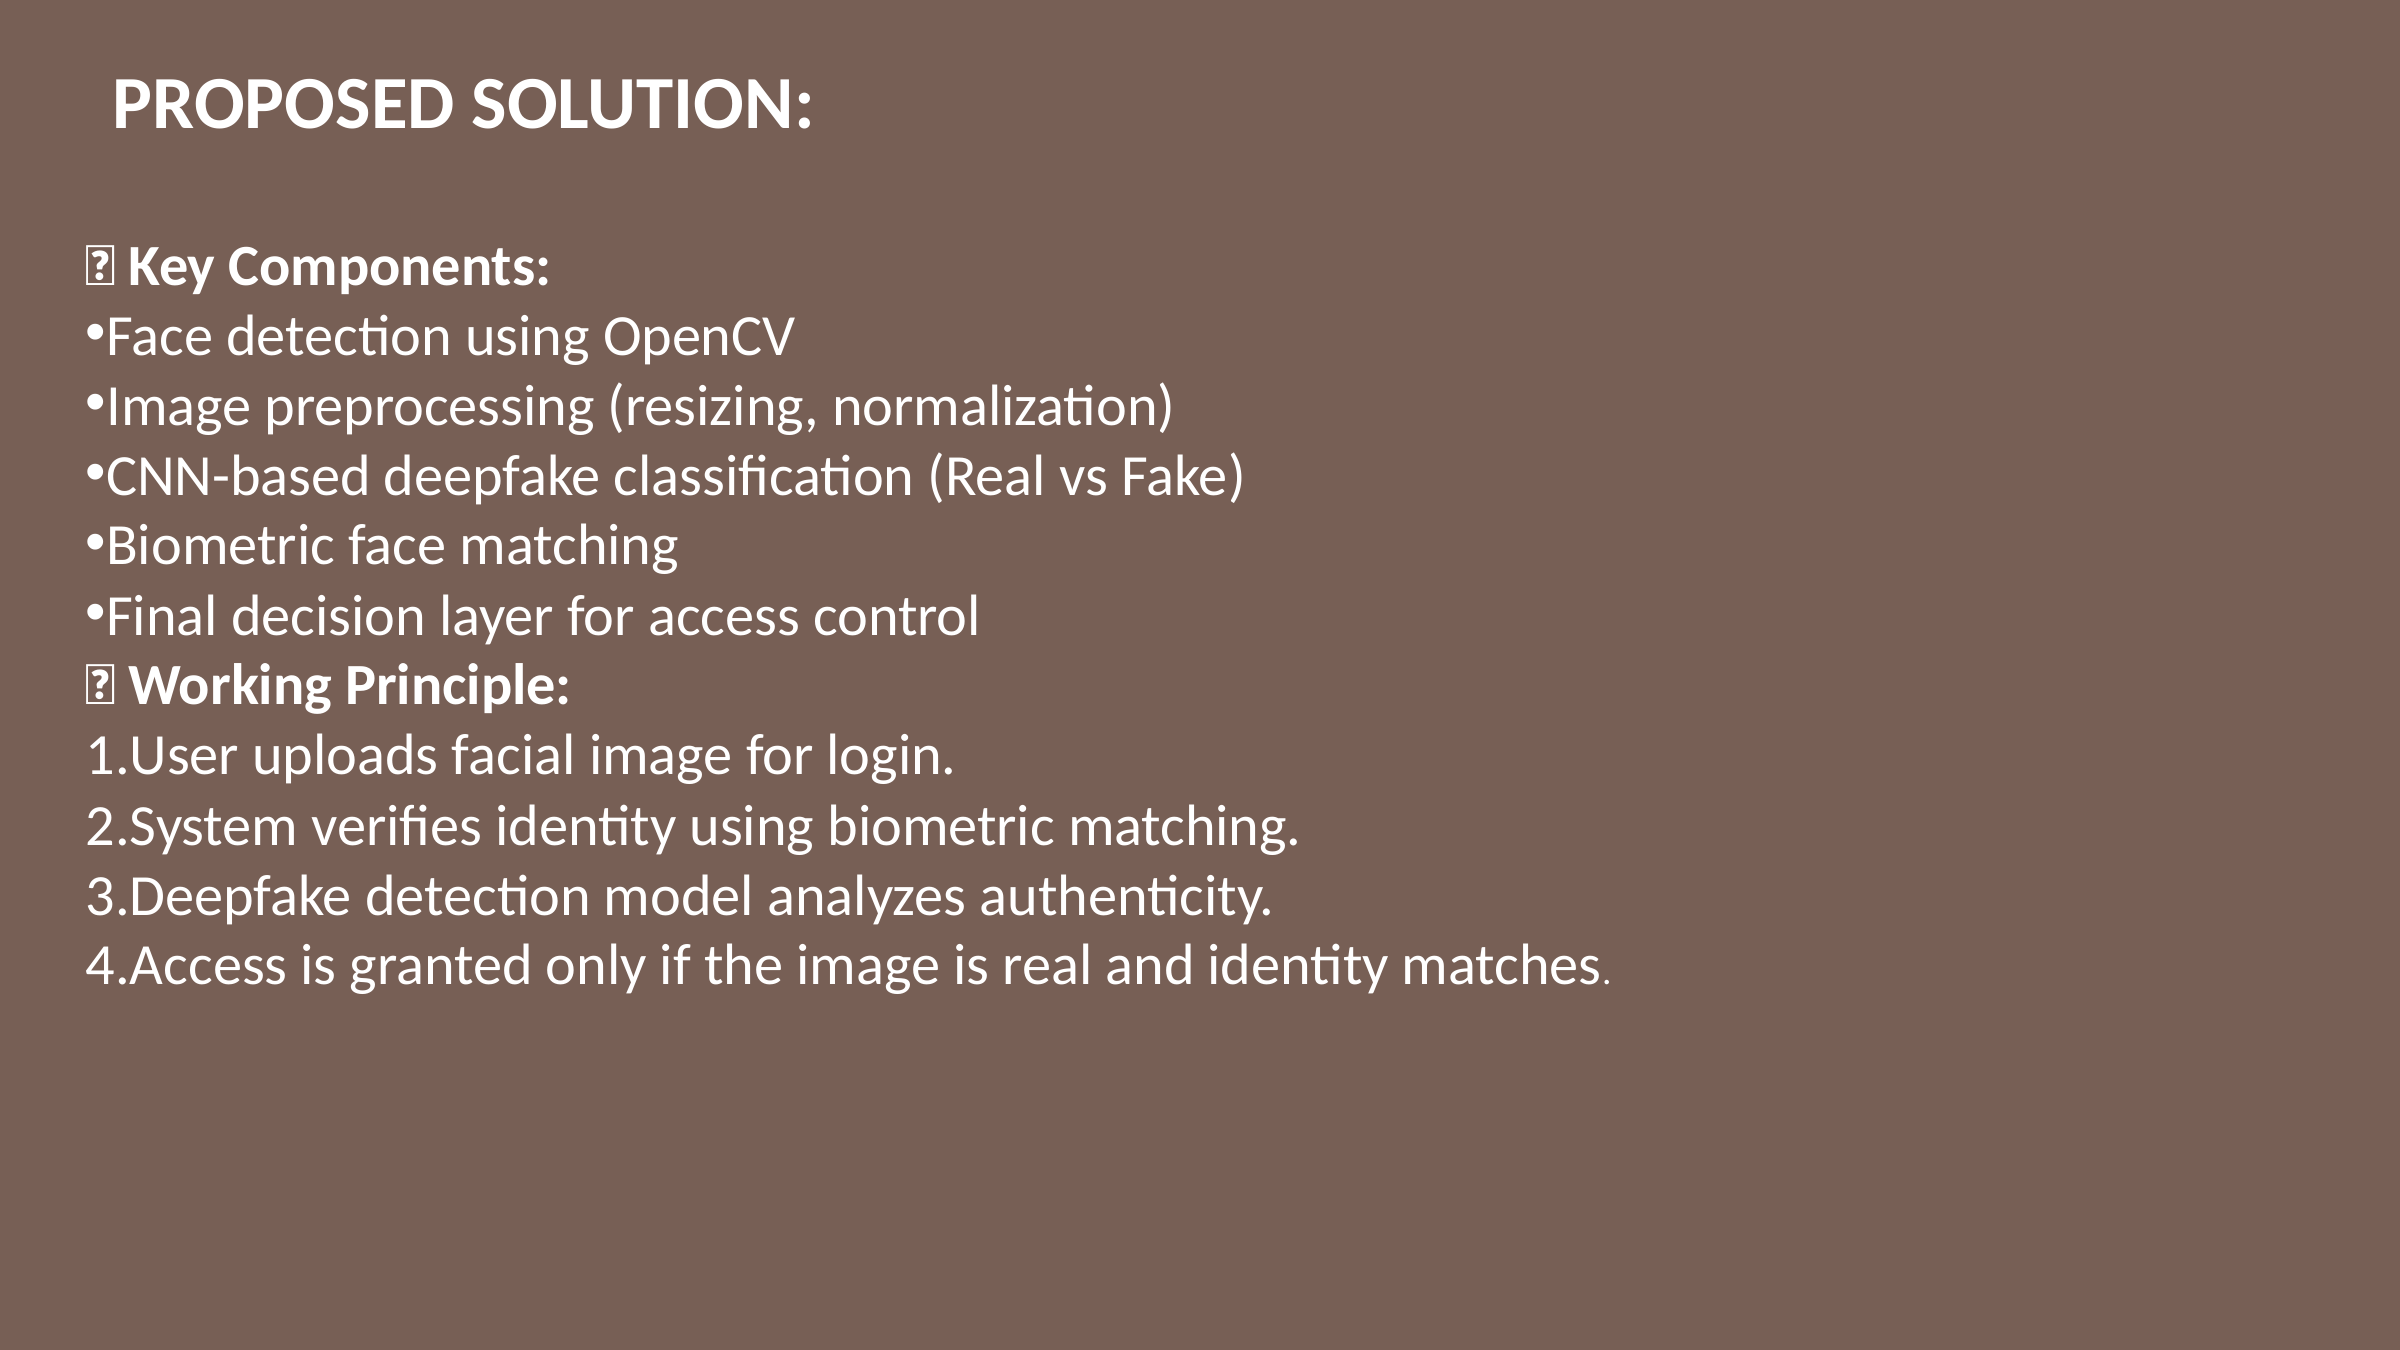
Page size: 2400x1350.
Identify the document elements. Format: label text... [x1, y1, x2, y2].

text_box 🔹 Key Components: Face detection using OpenCV Image preprocessing (resizing, normalization) CNN-based deepfake classification (Real vs Fake) Biometric face matching Final decision layer for access control 🔹 Working Principle: User uploads facial image for login. System verifies identity using biometric matching. Deepfake detection model analyzes authenticity. Access is granted only if the image is real and identity matches. [70, 219, 2304, 1004]
text_box PROPOSED SOLUTION: [97, 45, 1800, 151]
